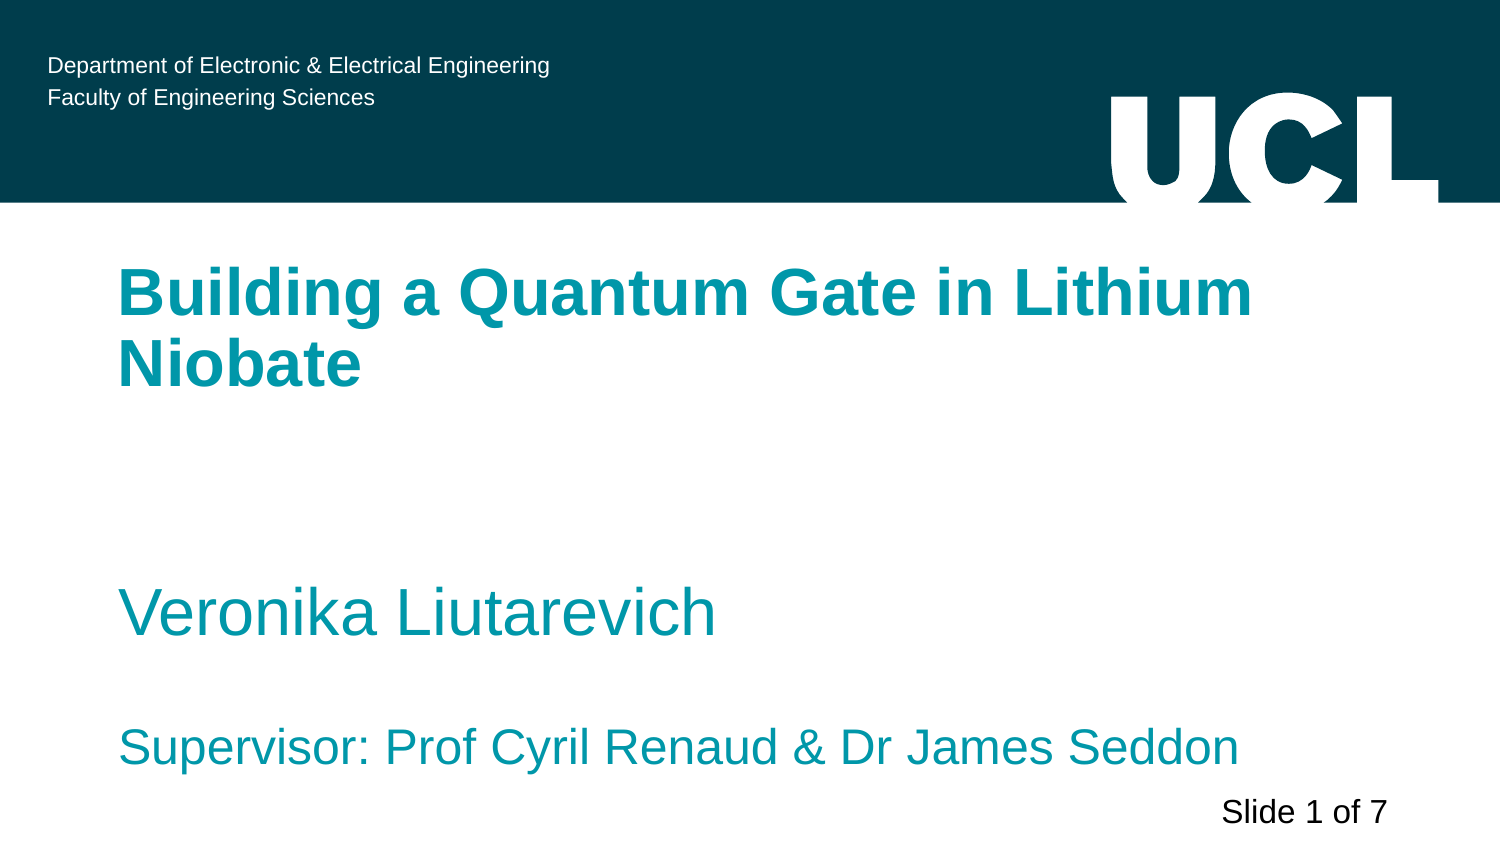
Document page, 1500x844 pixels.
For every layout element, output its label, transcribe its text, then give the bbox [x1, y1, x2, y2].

list Veronika Liutarevich Supervisor: Prof Cyril Renaud & Dr James Seddon [103, 427, 1397, 784]
list Department of Electronic & Electrical Engineering Faculty of Engineering Sciences [47, 47, 948, 116]
title Building a Quantum Gate in Lithium Niobate [103, 250, 1397, 414]
